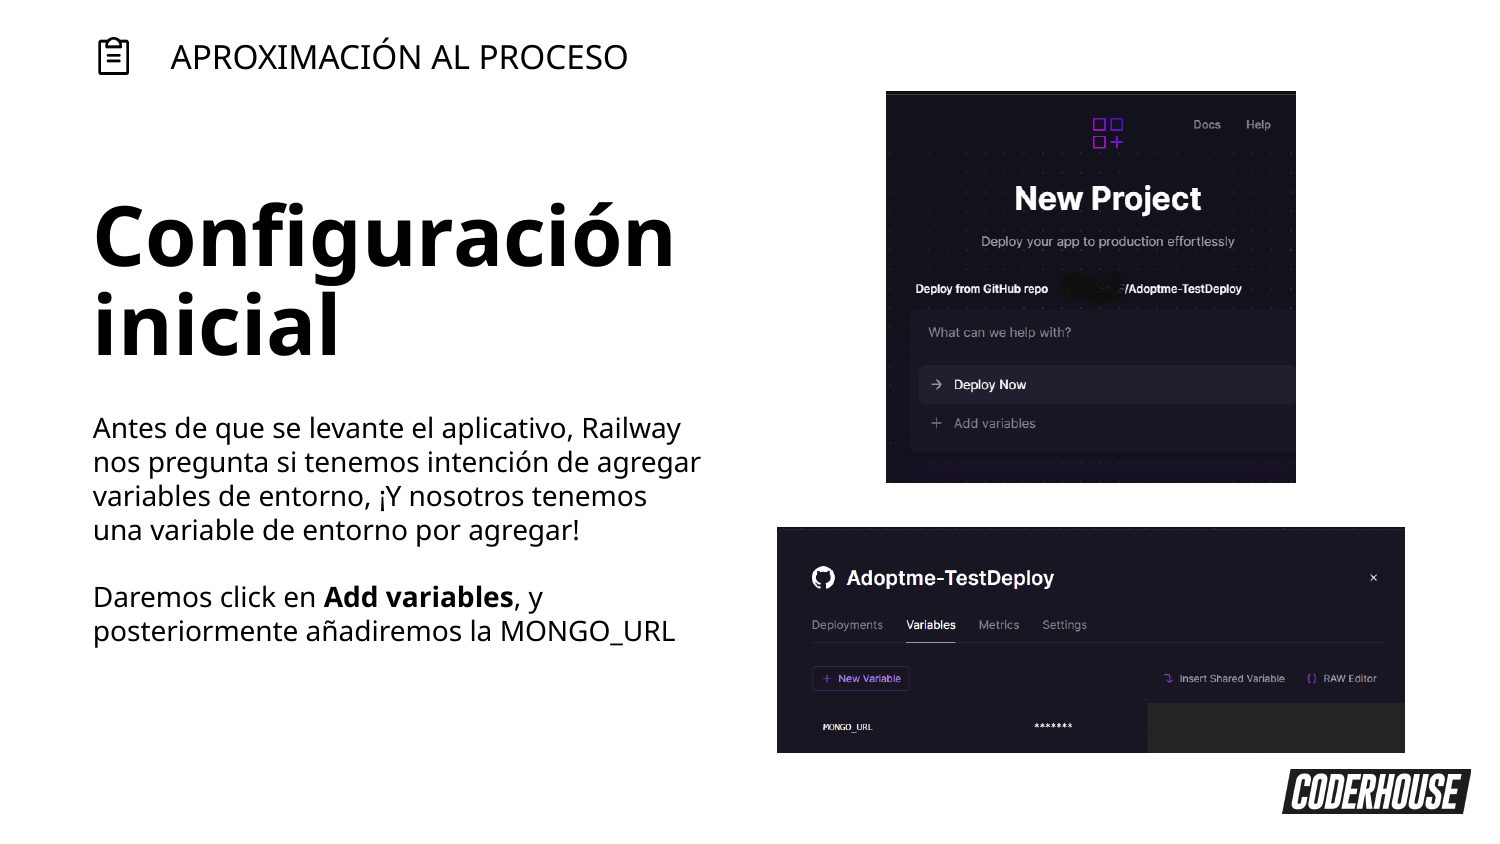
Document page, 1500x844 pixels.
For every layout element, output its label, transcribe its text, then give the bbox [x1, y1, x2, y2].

picture [886, 91, 1296, 483]
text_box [77, 20, 149, 93]
text_box Antes de que se levante el aplicativo, Railway nos pregunta si tenemos intención de agregar variables de entorno, ¡Y nosotros tenemos una variable de entorno por agregar! Daremos click en Add variables, y posteriormente añadiremos la MONGO_URL [77, 395, 721, 662]
text_box Configuración inicial [78, 179, 881, 479]
picture [1281, 769, 1471, 814]
text_box APROXIMACIÓN AL PROCESO [155, 21, 764, 91]
picture [777, 527, 1405, 753]
